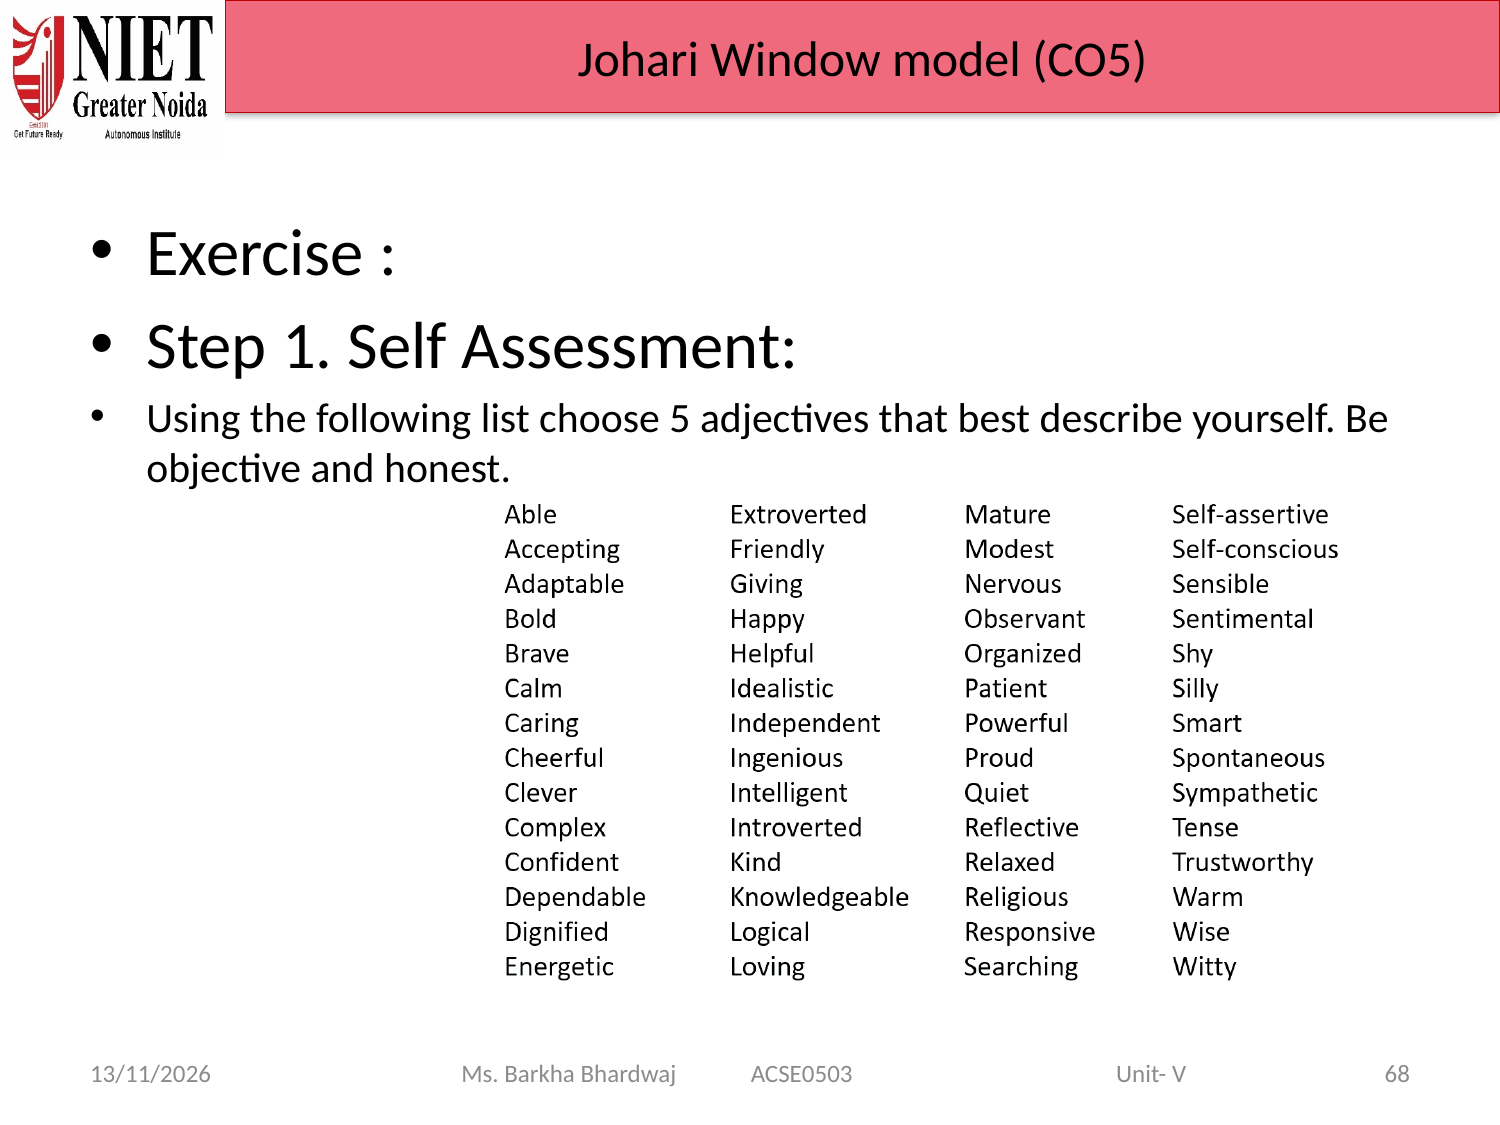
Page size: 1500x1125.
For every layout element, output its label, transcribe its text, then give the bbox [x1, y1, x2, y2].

list Exercise : Step 1. Self Assessment: Using the following list choose 5 adjectives that best describe yourself. Be objective and honest. [75, 201, 1425, 1005]
slide_number 68 [1337, 1042, 1425, 1103]
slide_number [75, 1042, 250, 1103]
picture [485, 487, 1387, 1001]
text_box Johari Window model (CO5) [226, 0, 1500, 113]
footer Ms. Barkha Bhardwaj ACSE0503 Unit- V [412, 1042, 1238, 1103]
picture [0, 0, 226, 156]
